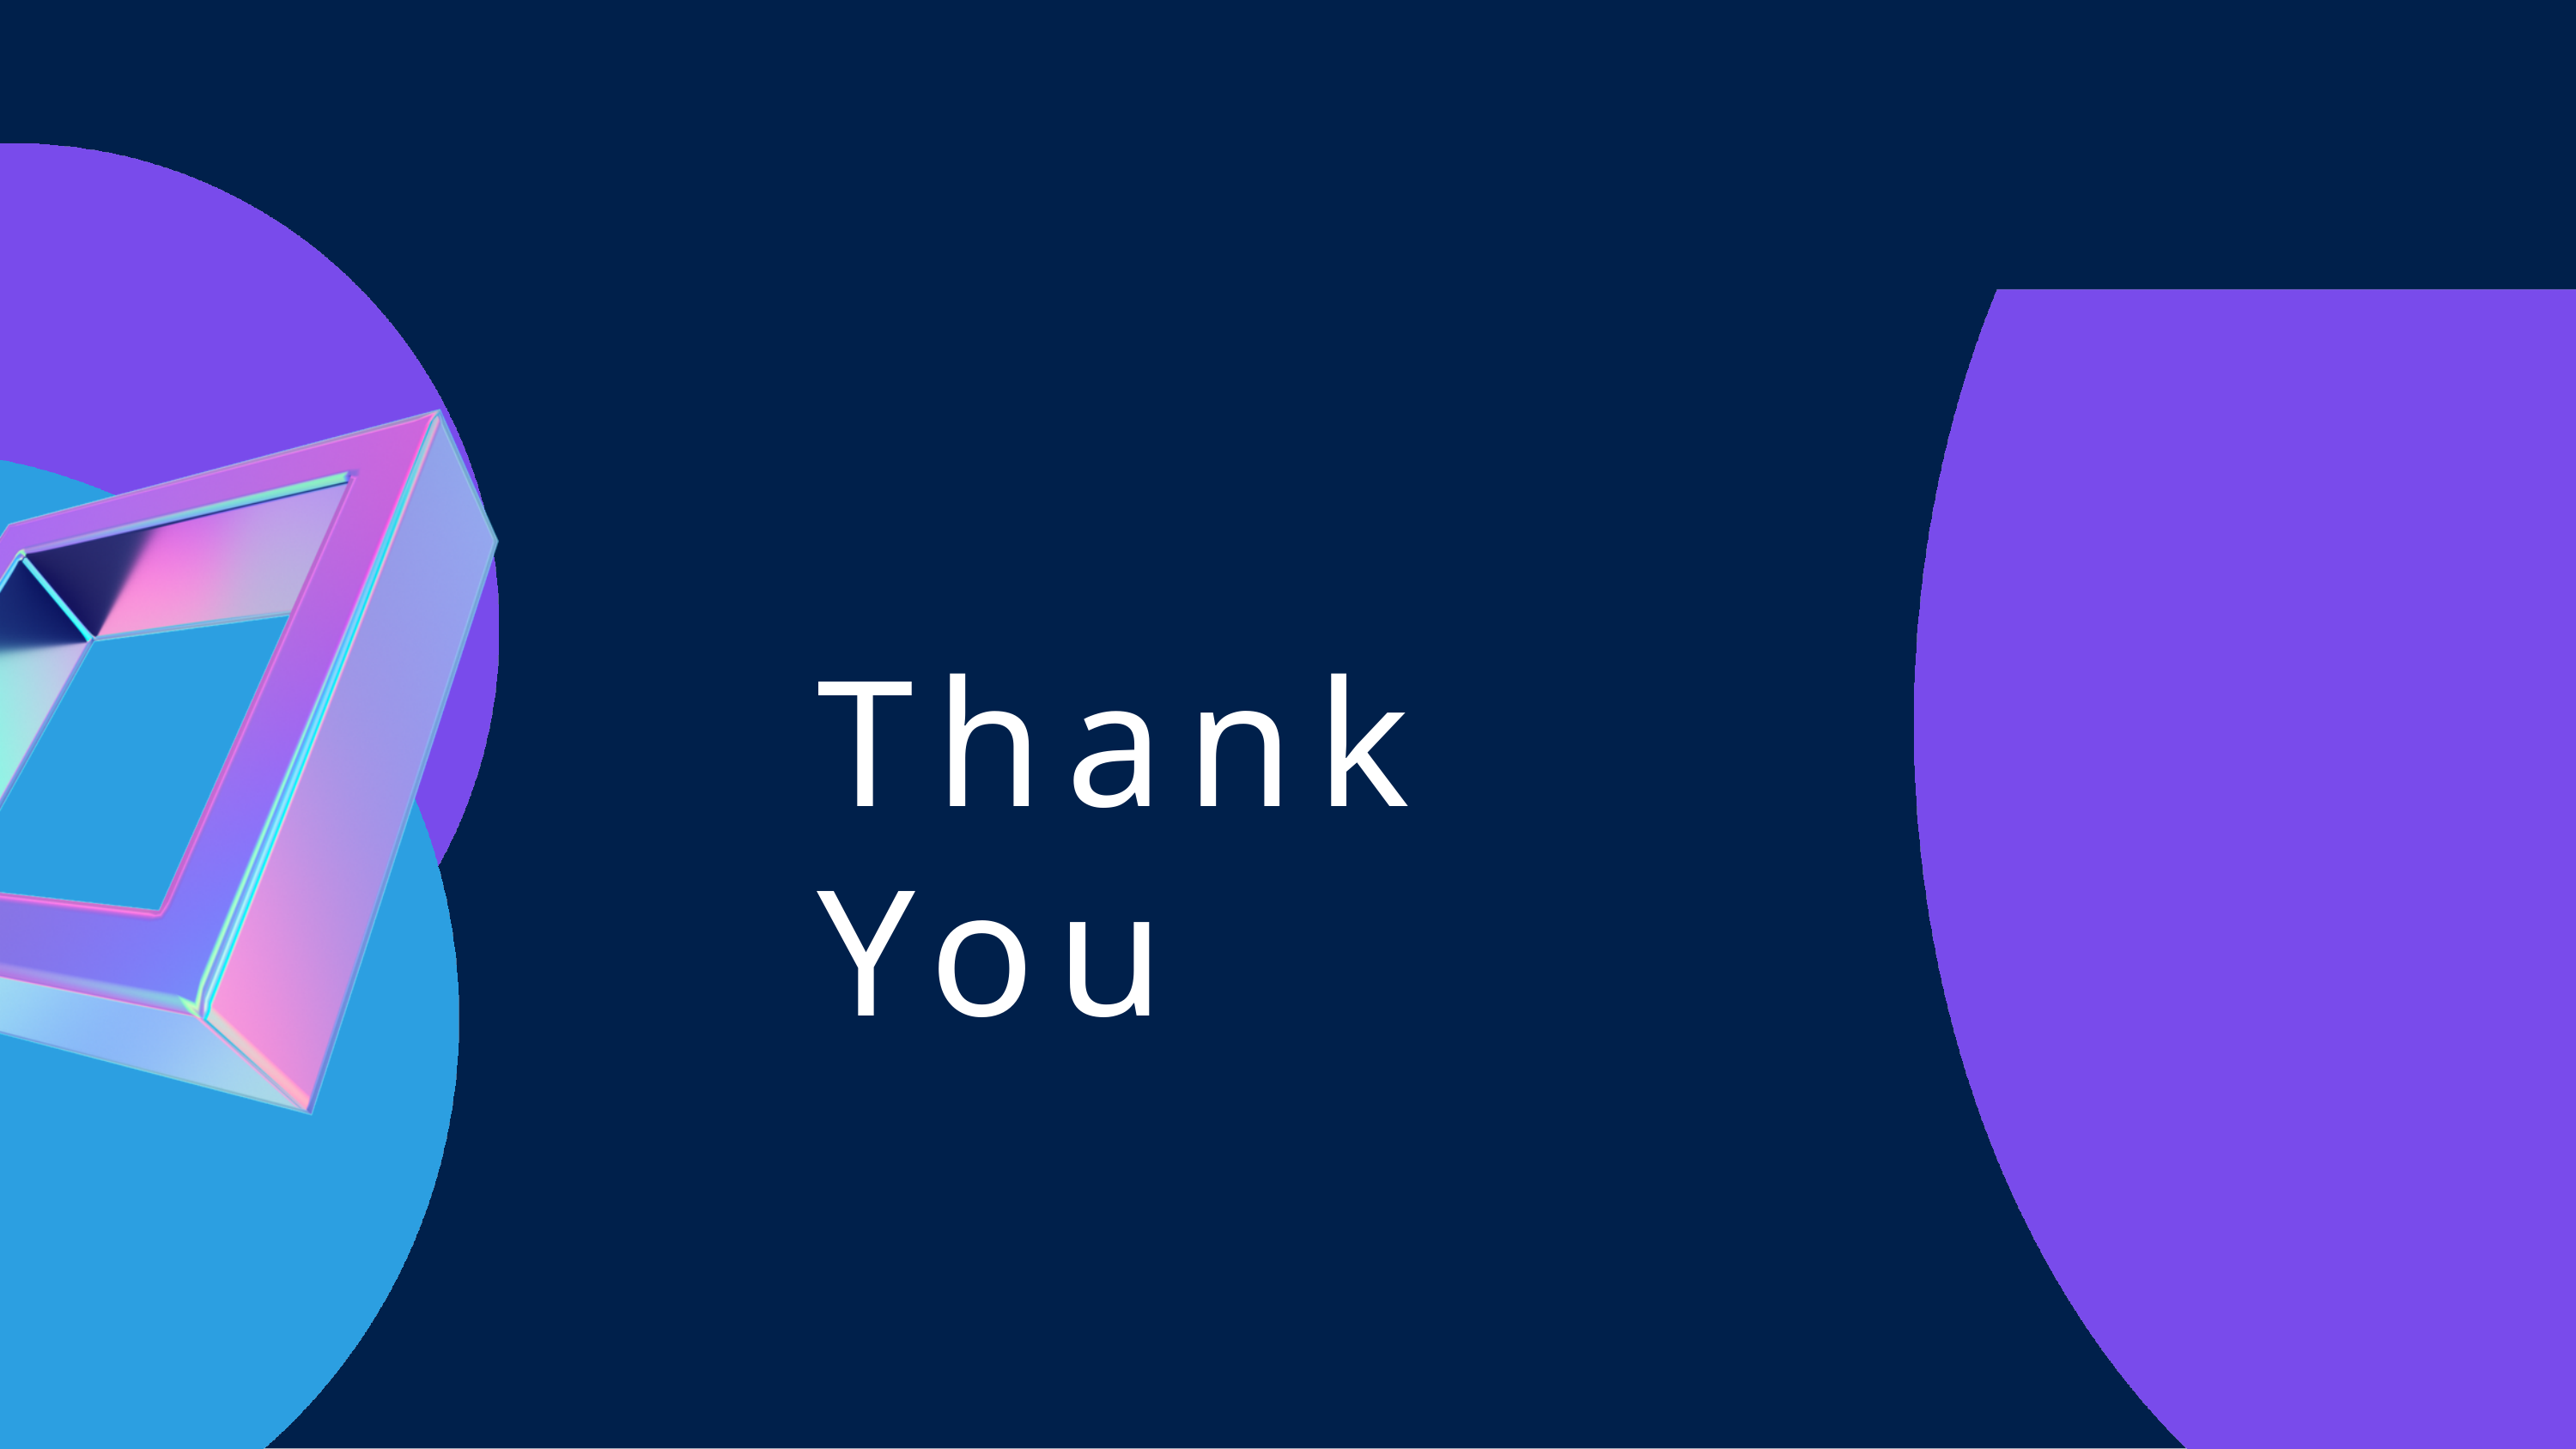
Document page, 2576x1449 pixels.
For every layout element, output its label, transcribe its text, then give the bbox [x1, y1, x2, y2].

picture [0, 143, 499, 1449]
picture [1914, 0, 2576, 1449]
title Thank You [814, 629, 1809, 1051]
